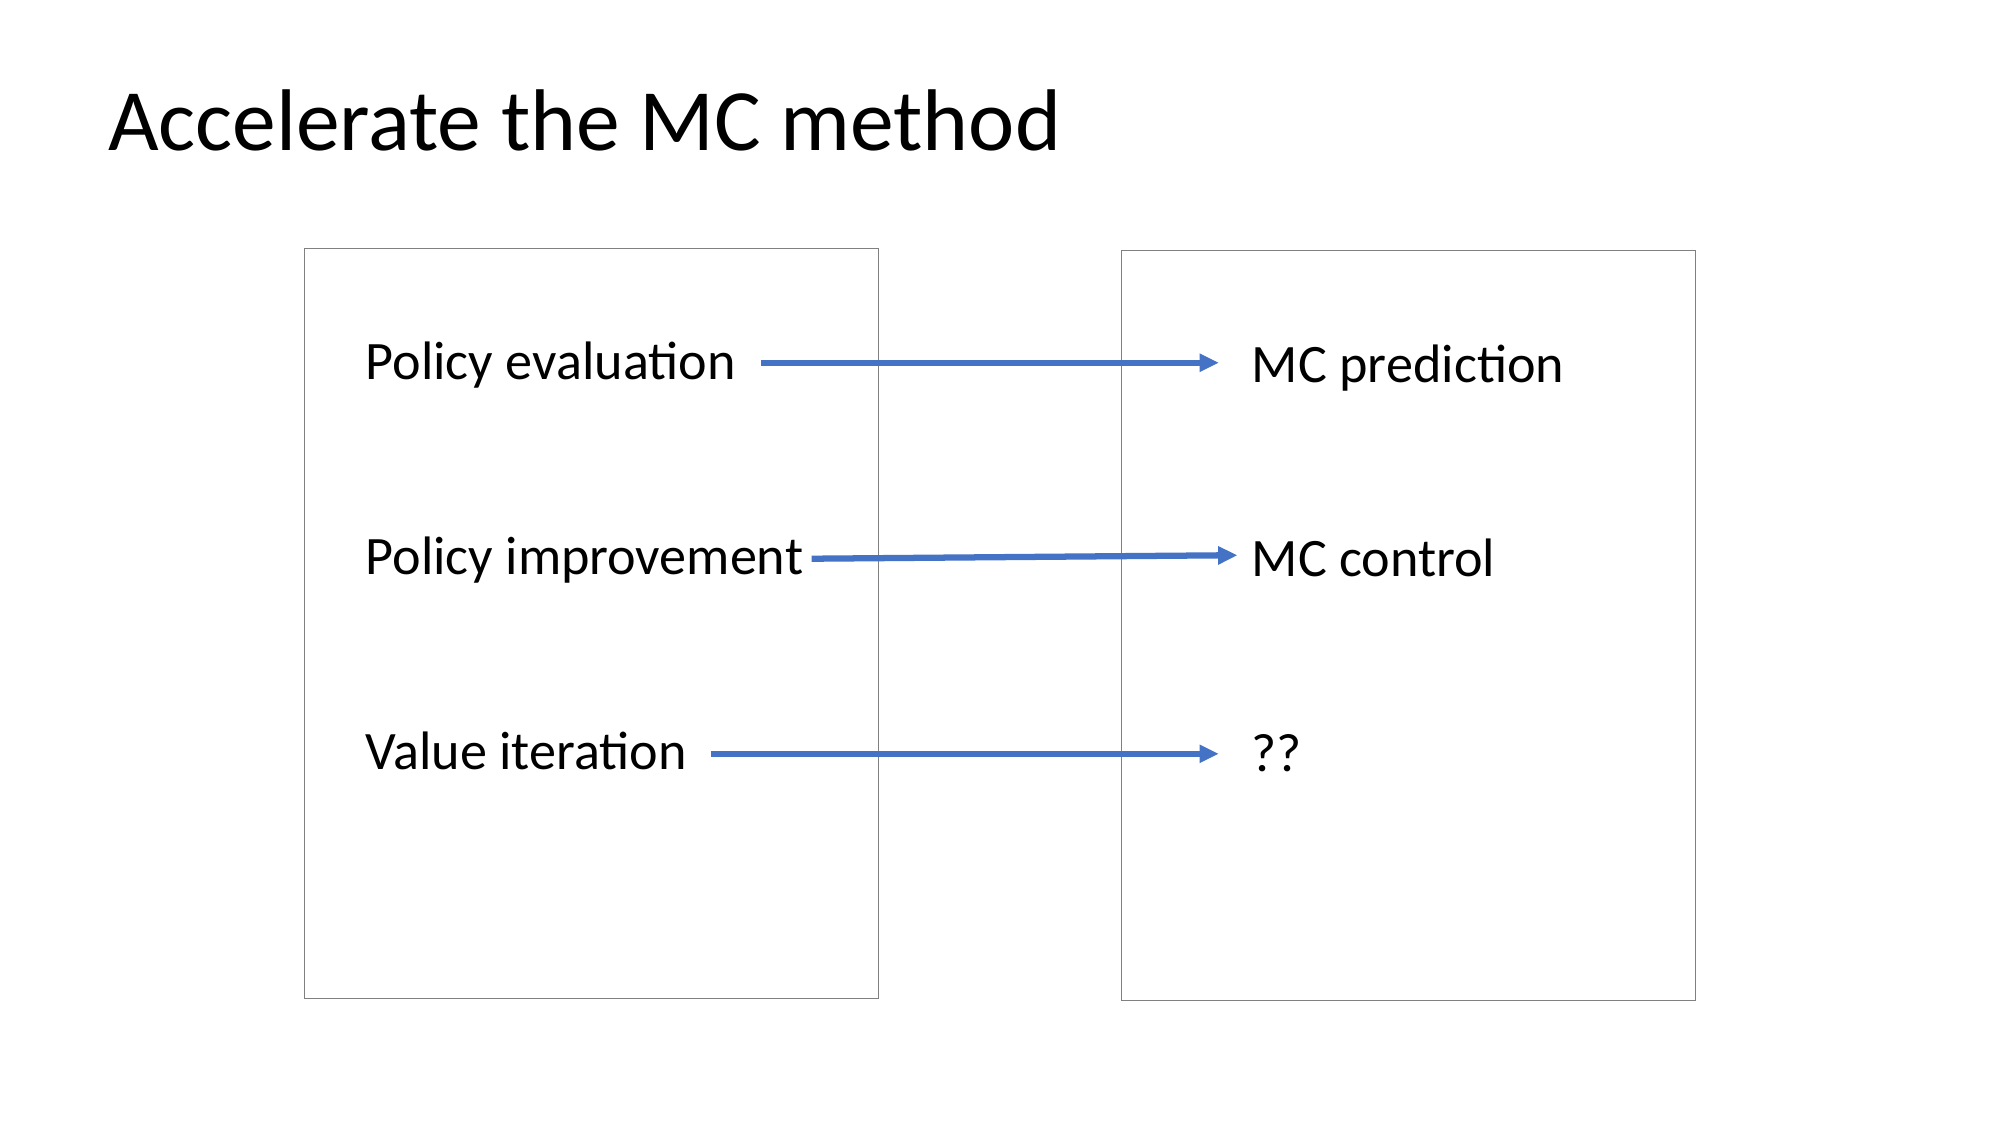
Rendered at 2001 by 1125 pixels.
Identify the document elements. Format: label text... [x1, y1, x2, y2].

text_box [1121, 250, 1696, 1001]
text_box Accelerate the MC method [93, 13, 1966, 231]
list [304, 248, 879, 999]
